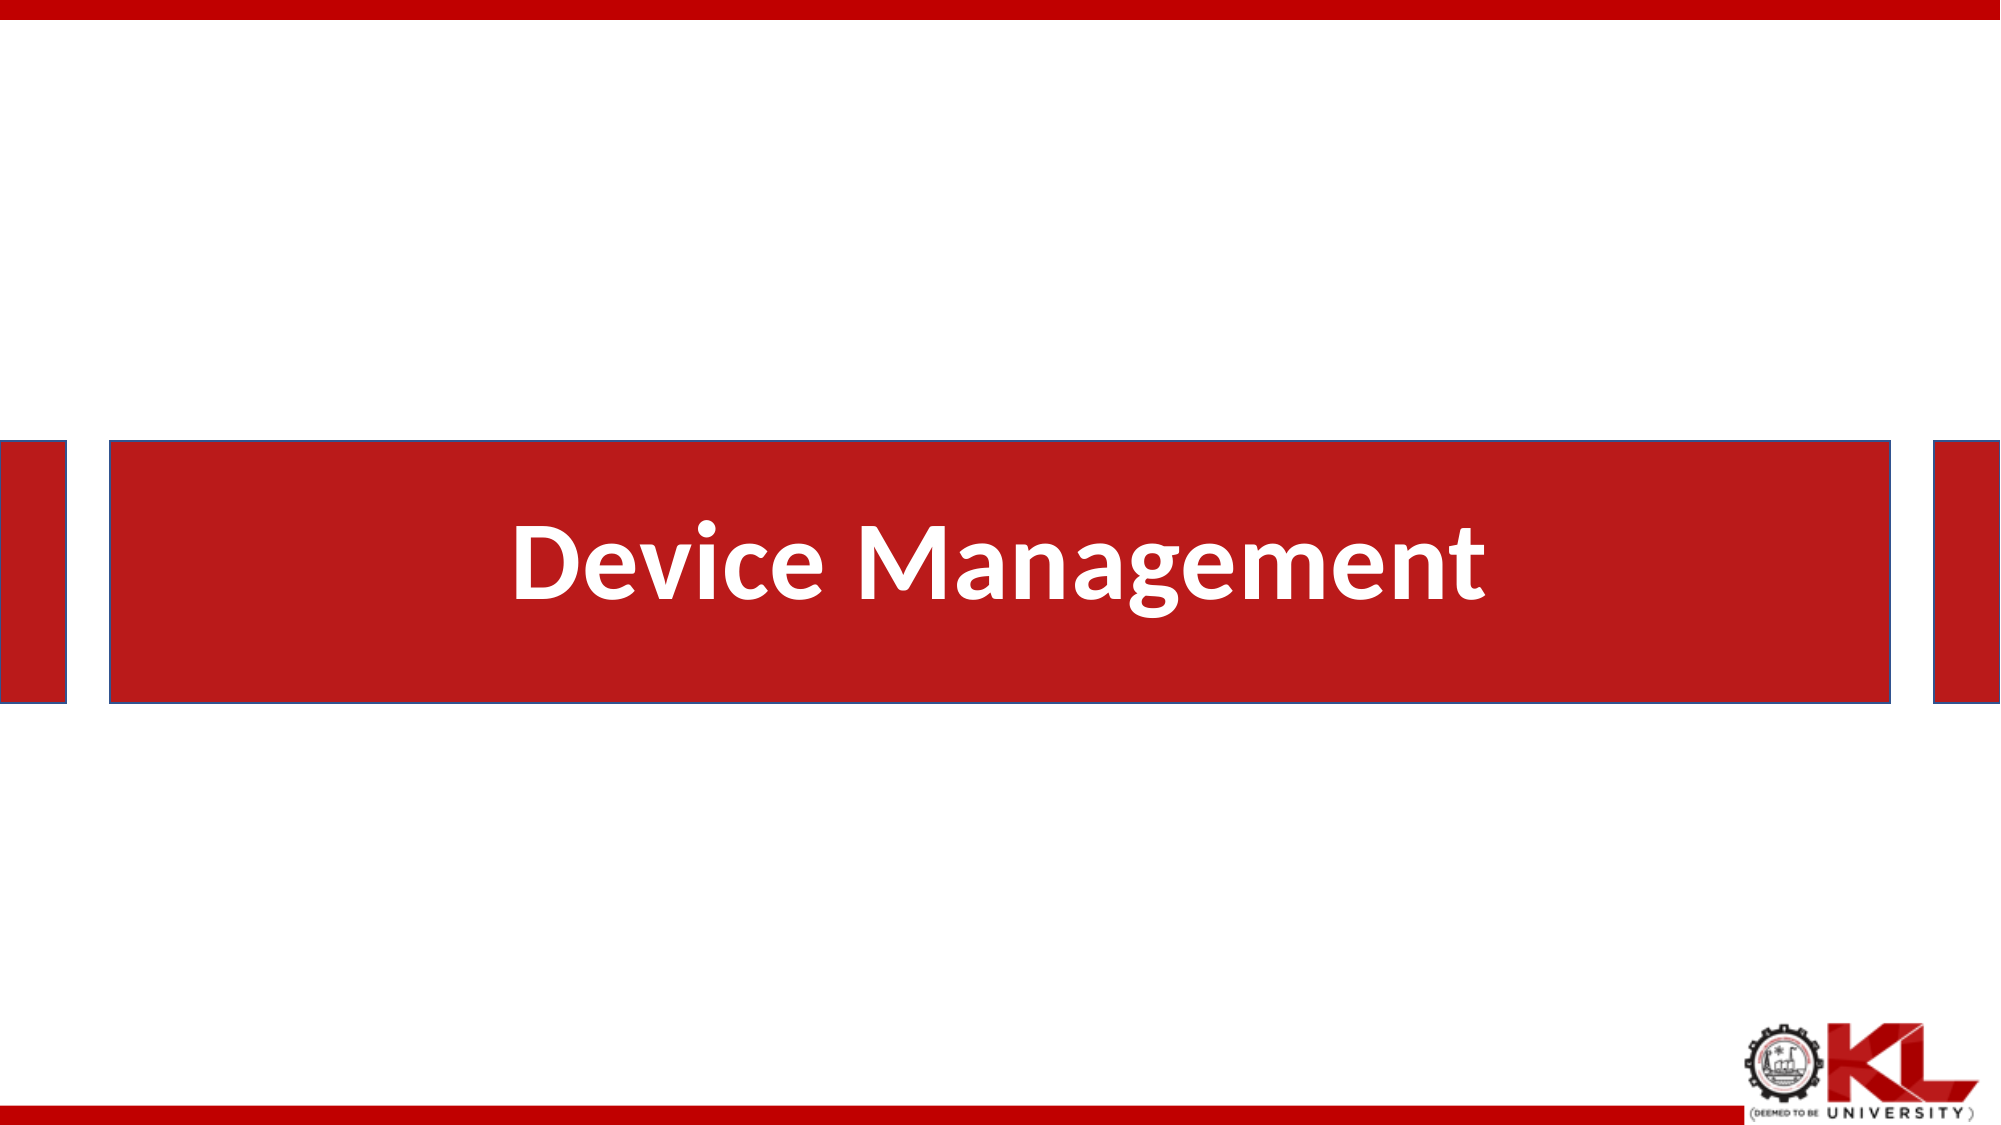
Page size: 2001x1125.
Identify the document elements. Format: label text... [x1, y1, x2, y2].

text_box [0, 0, 2000, 21]
text_box [0, 440, 67, 704]
picture [1744, 1013, 2000, 1122]
text_box [109, 440, 1891, 704]
text_box [0, 1105, 1745, 1125]
title Device Management [110, 454, 1890, 672]
text_box [1933, 440, 2000, 704]
